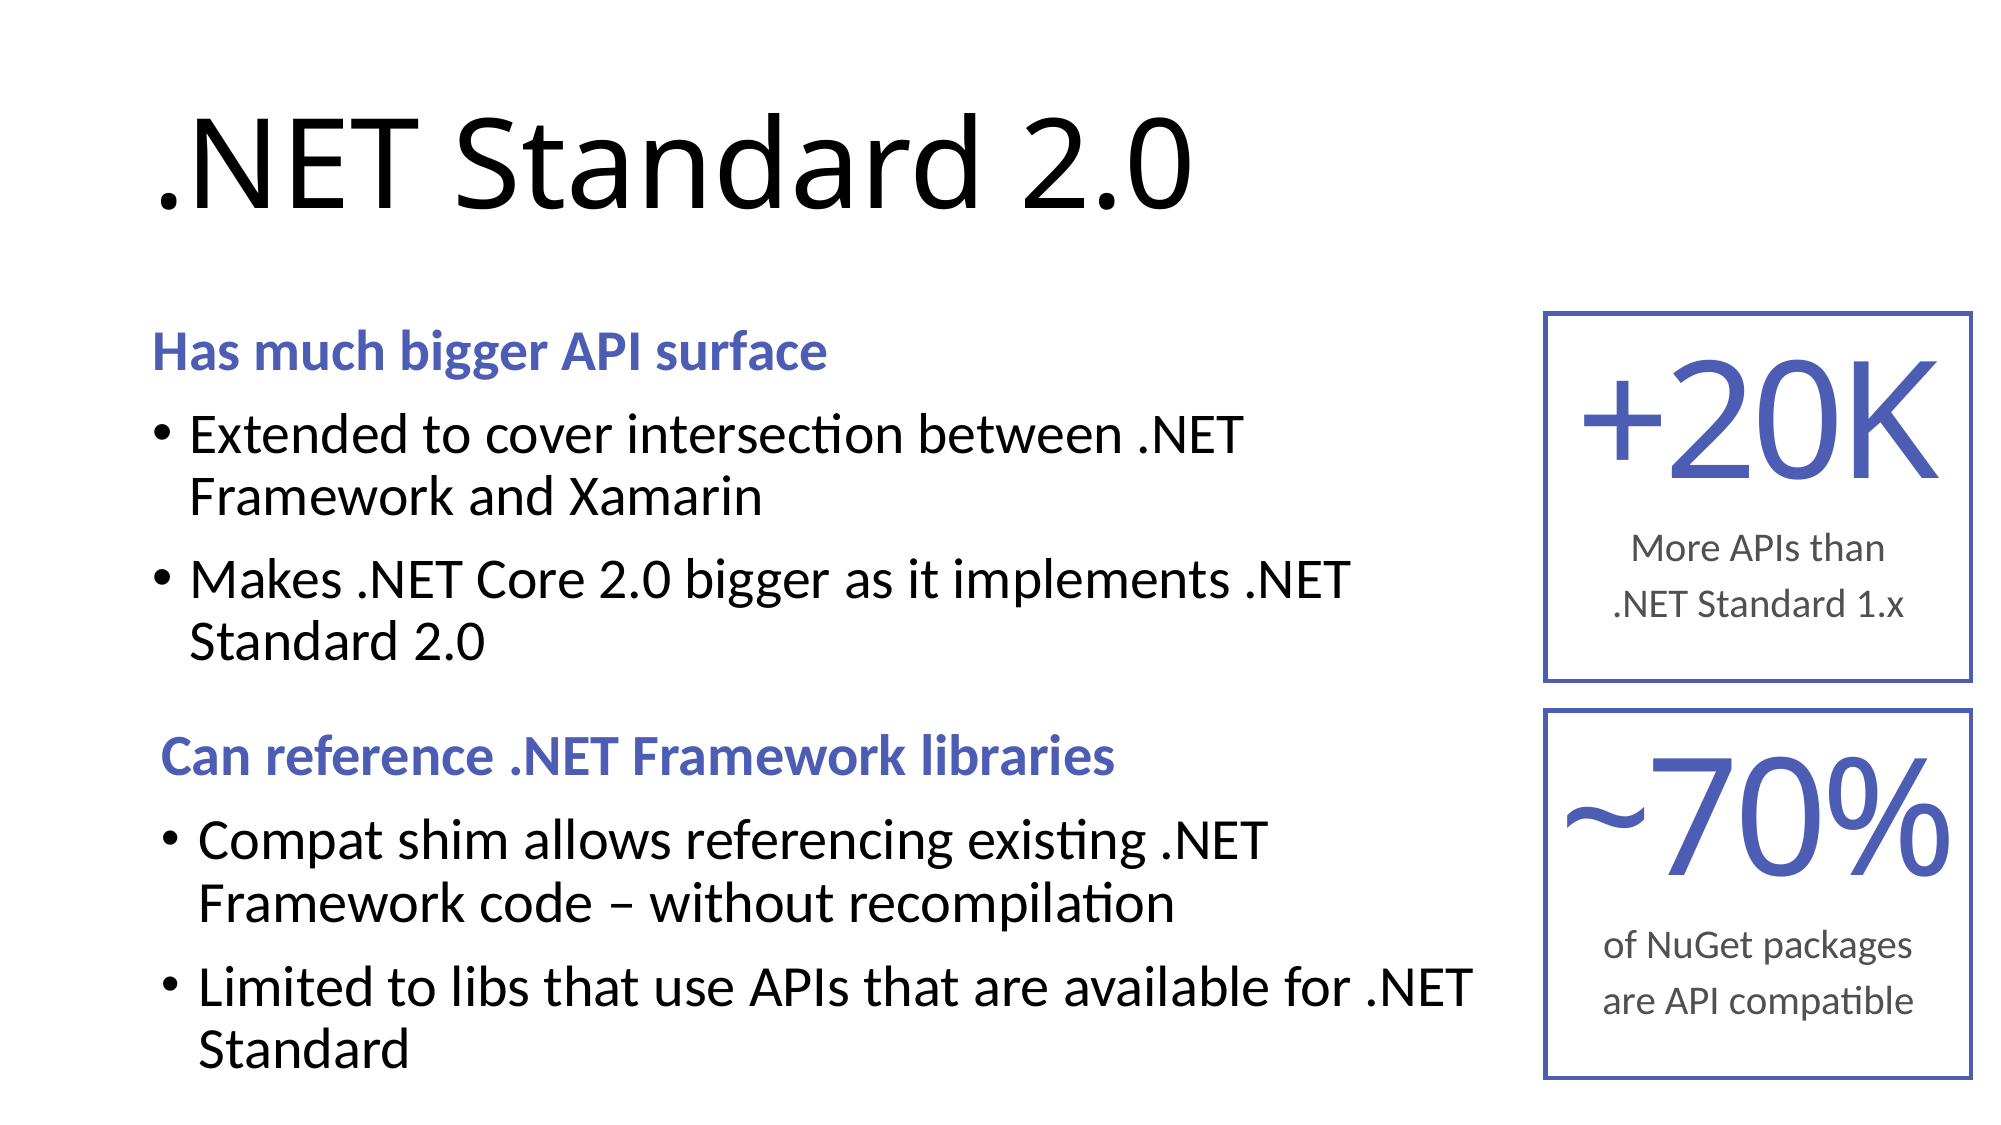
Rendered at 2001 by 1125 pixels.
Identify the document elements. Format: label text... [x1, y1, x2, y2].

text_box Can reference .NET Framework libraries Compat shim allows referencing existing .NET Framework code – without recompilation Limited to libs that use APIs that are available for .NET Standard [137, 710, 1522, 1097]
list Has much bigger API surface Extended to cover intersection between .NET Framework and Xamarin Makes .NET Core 2.0 bigger as it implements .NET Standard 2.0 [137, 313, 1522, 681]
title .NET Standard 2.0 [137, 59, 1863, 278]
text_box ~70% of NuGet packages are API compatible [1545, 709, 1972, 1079]
text_box +20K More APIs than .NET Standard 1.x [1545, 312, 1972, 682]
